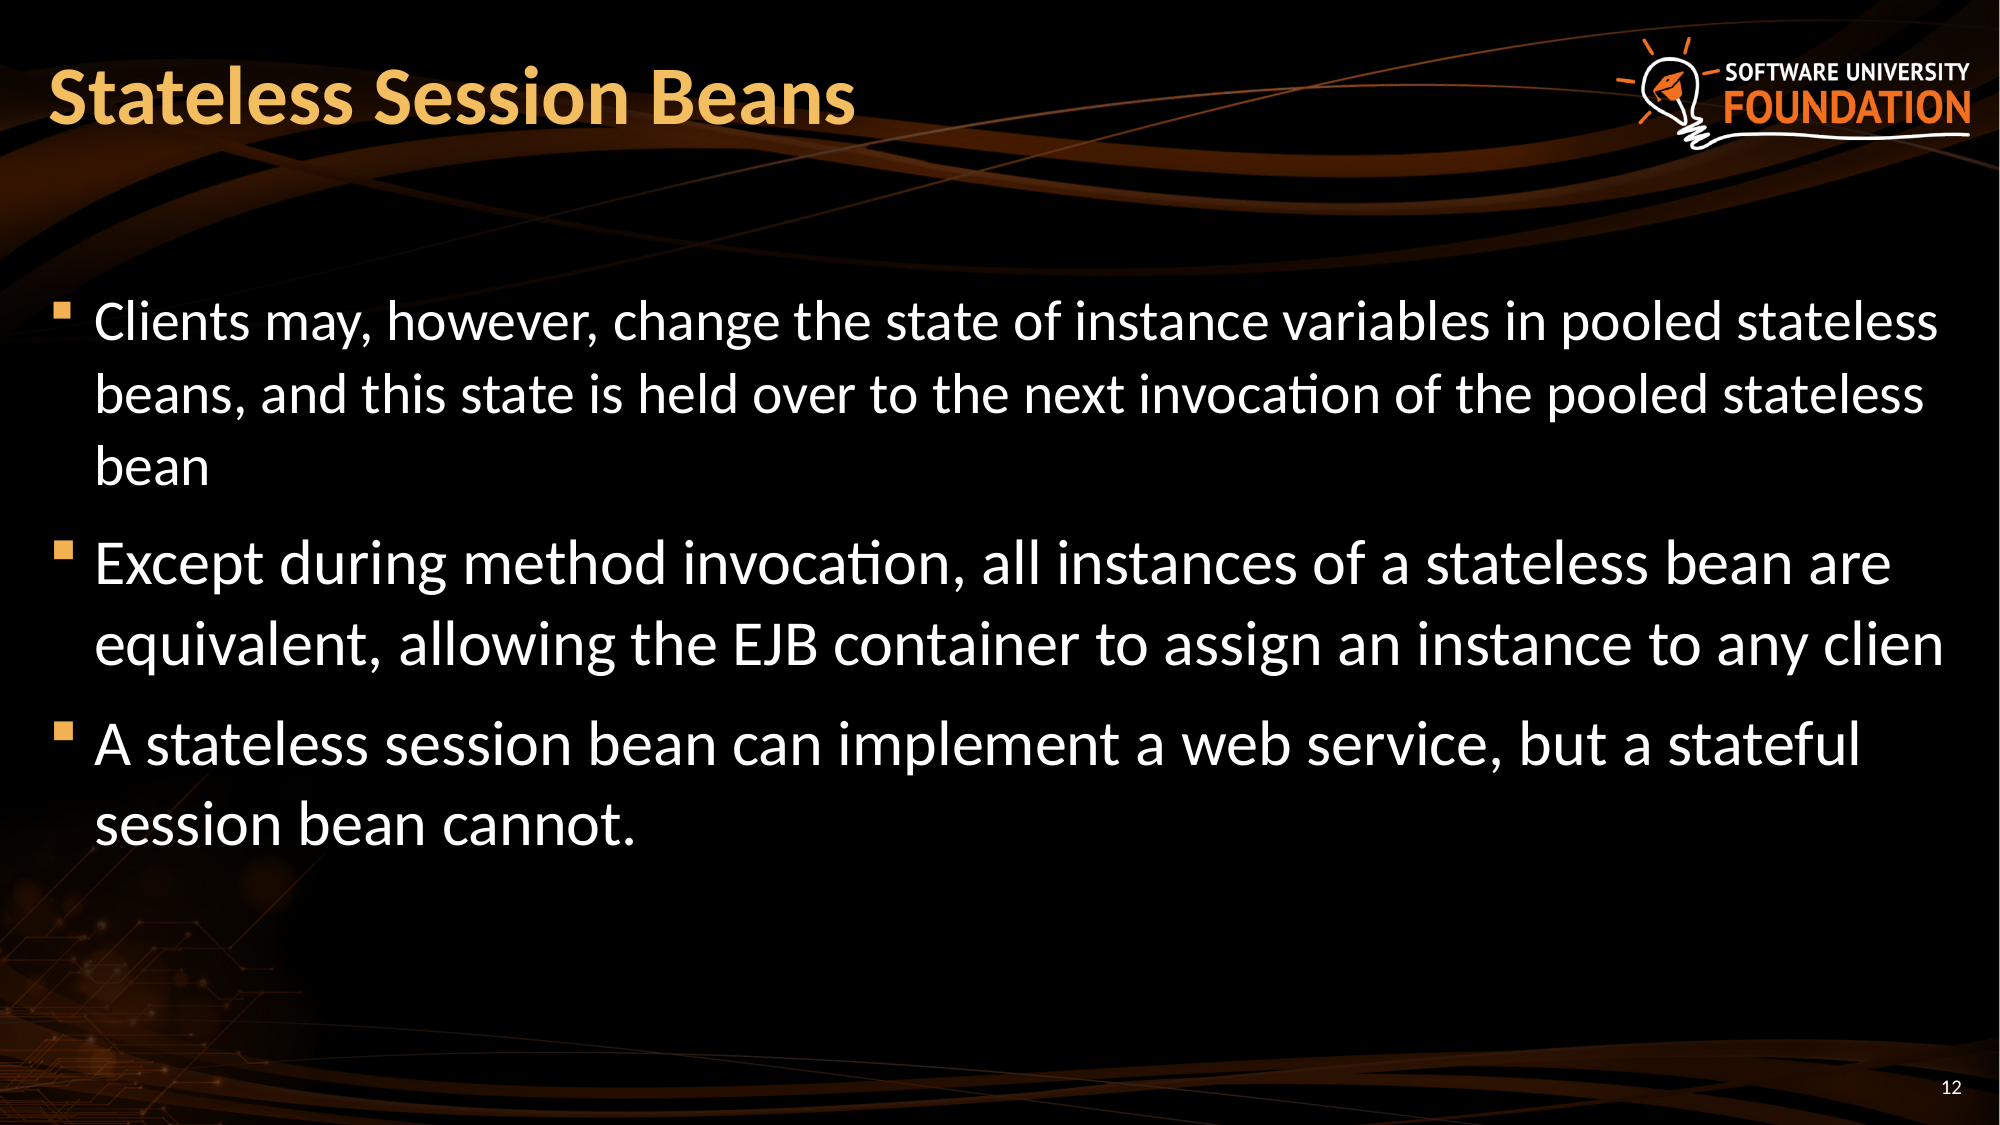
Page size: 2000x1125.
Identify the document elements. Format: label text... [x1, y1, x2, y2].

picture [0, 0, 2000, 1125]
slide_number 12 [1897, 1071, 1968, 1103]
title Stateless Session Beans [31, 6, 1603, 189]
list Clients may, however, change the state of instance variables in pooled stateless beans, and this state is held over to the next invocation of the pooled stateless bean Except during method invocation, all instances of a stateless bean are equivalent, allowing the EJB container to assign an instance to any clien A stateless session bean can implement a web service, but a stateful session bean cannot. [31, 188, 1968, 1071]
